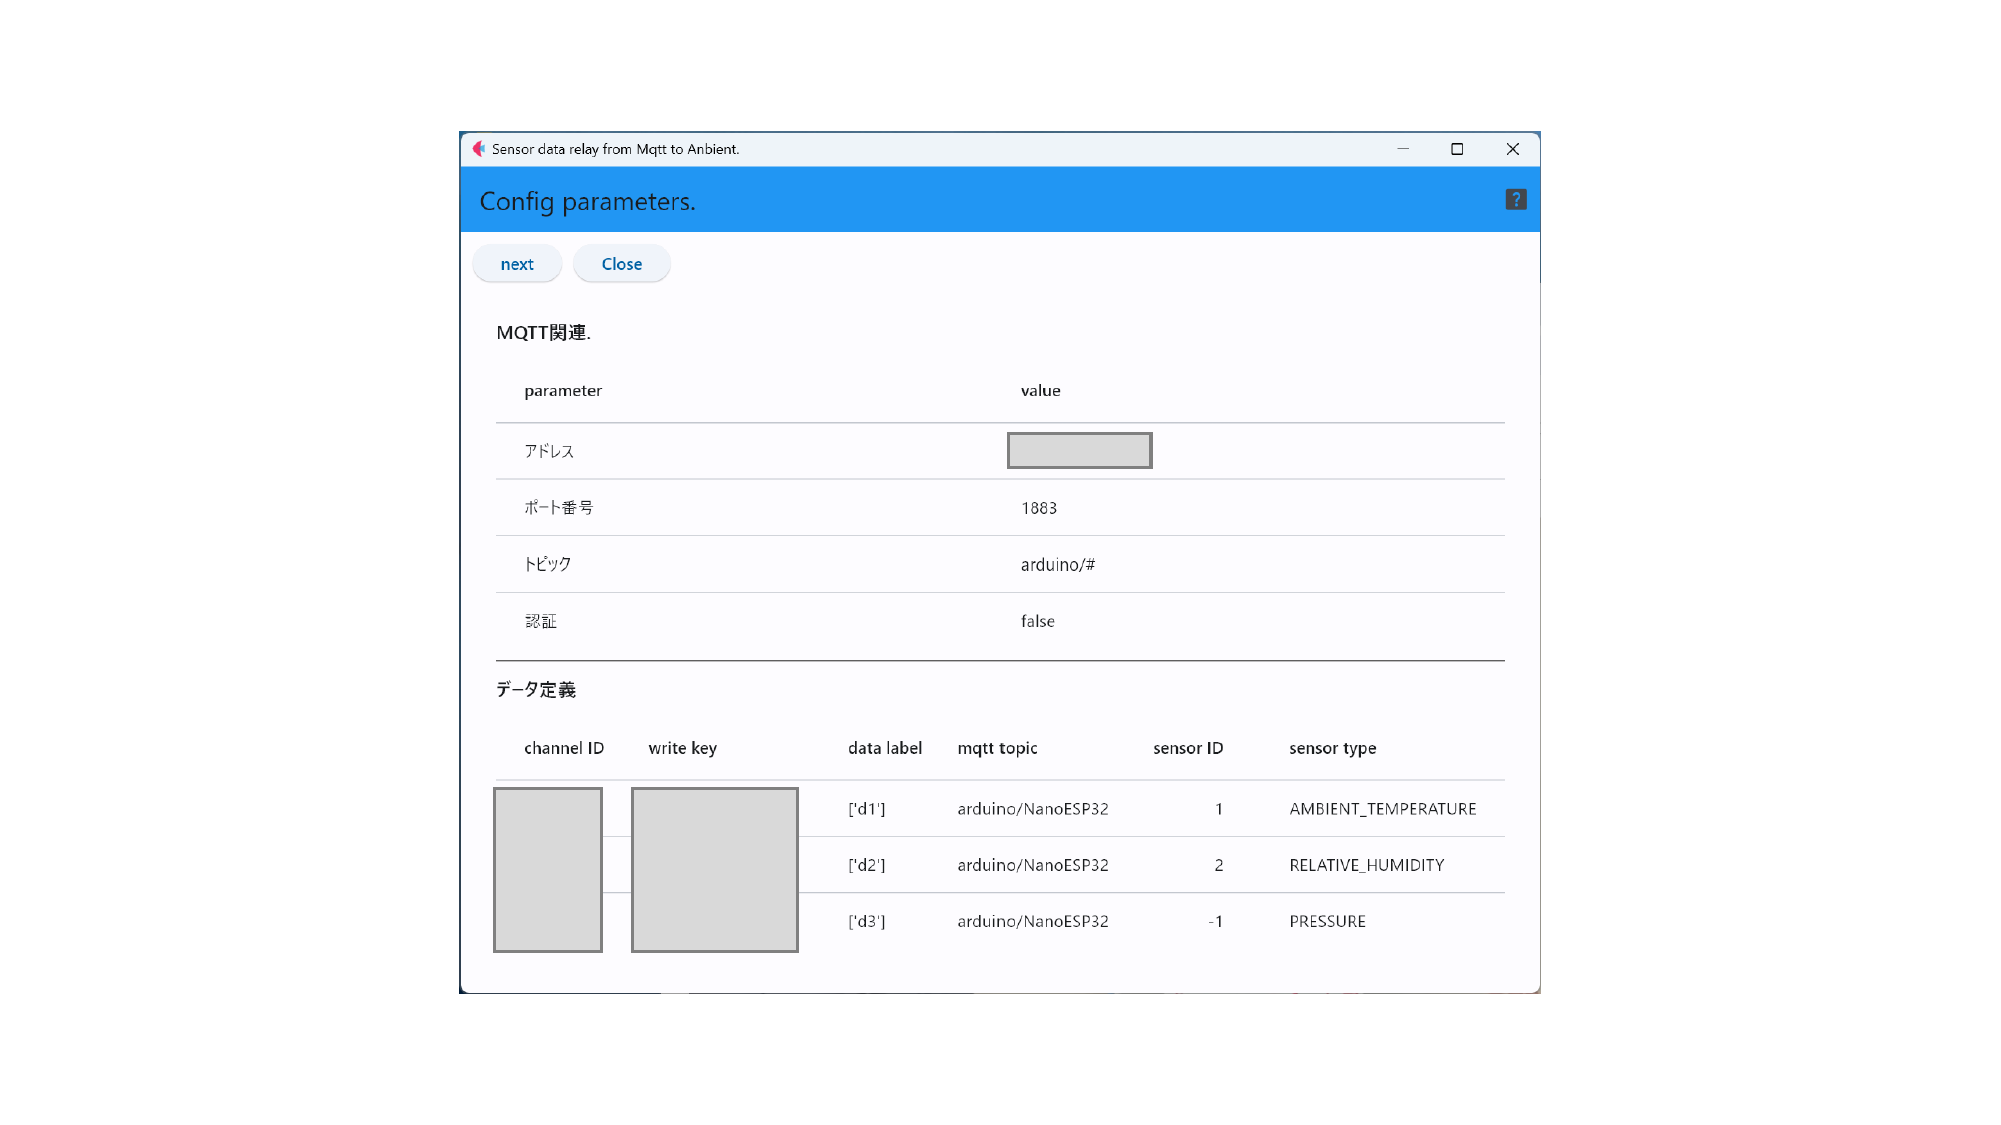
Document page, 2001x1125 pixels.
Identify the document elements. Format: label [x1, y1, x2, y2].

picture [458, 130, 1542, 995]
